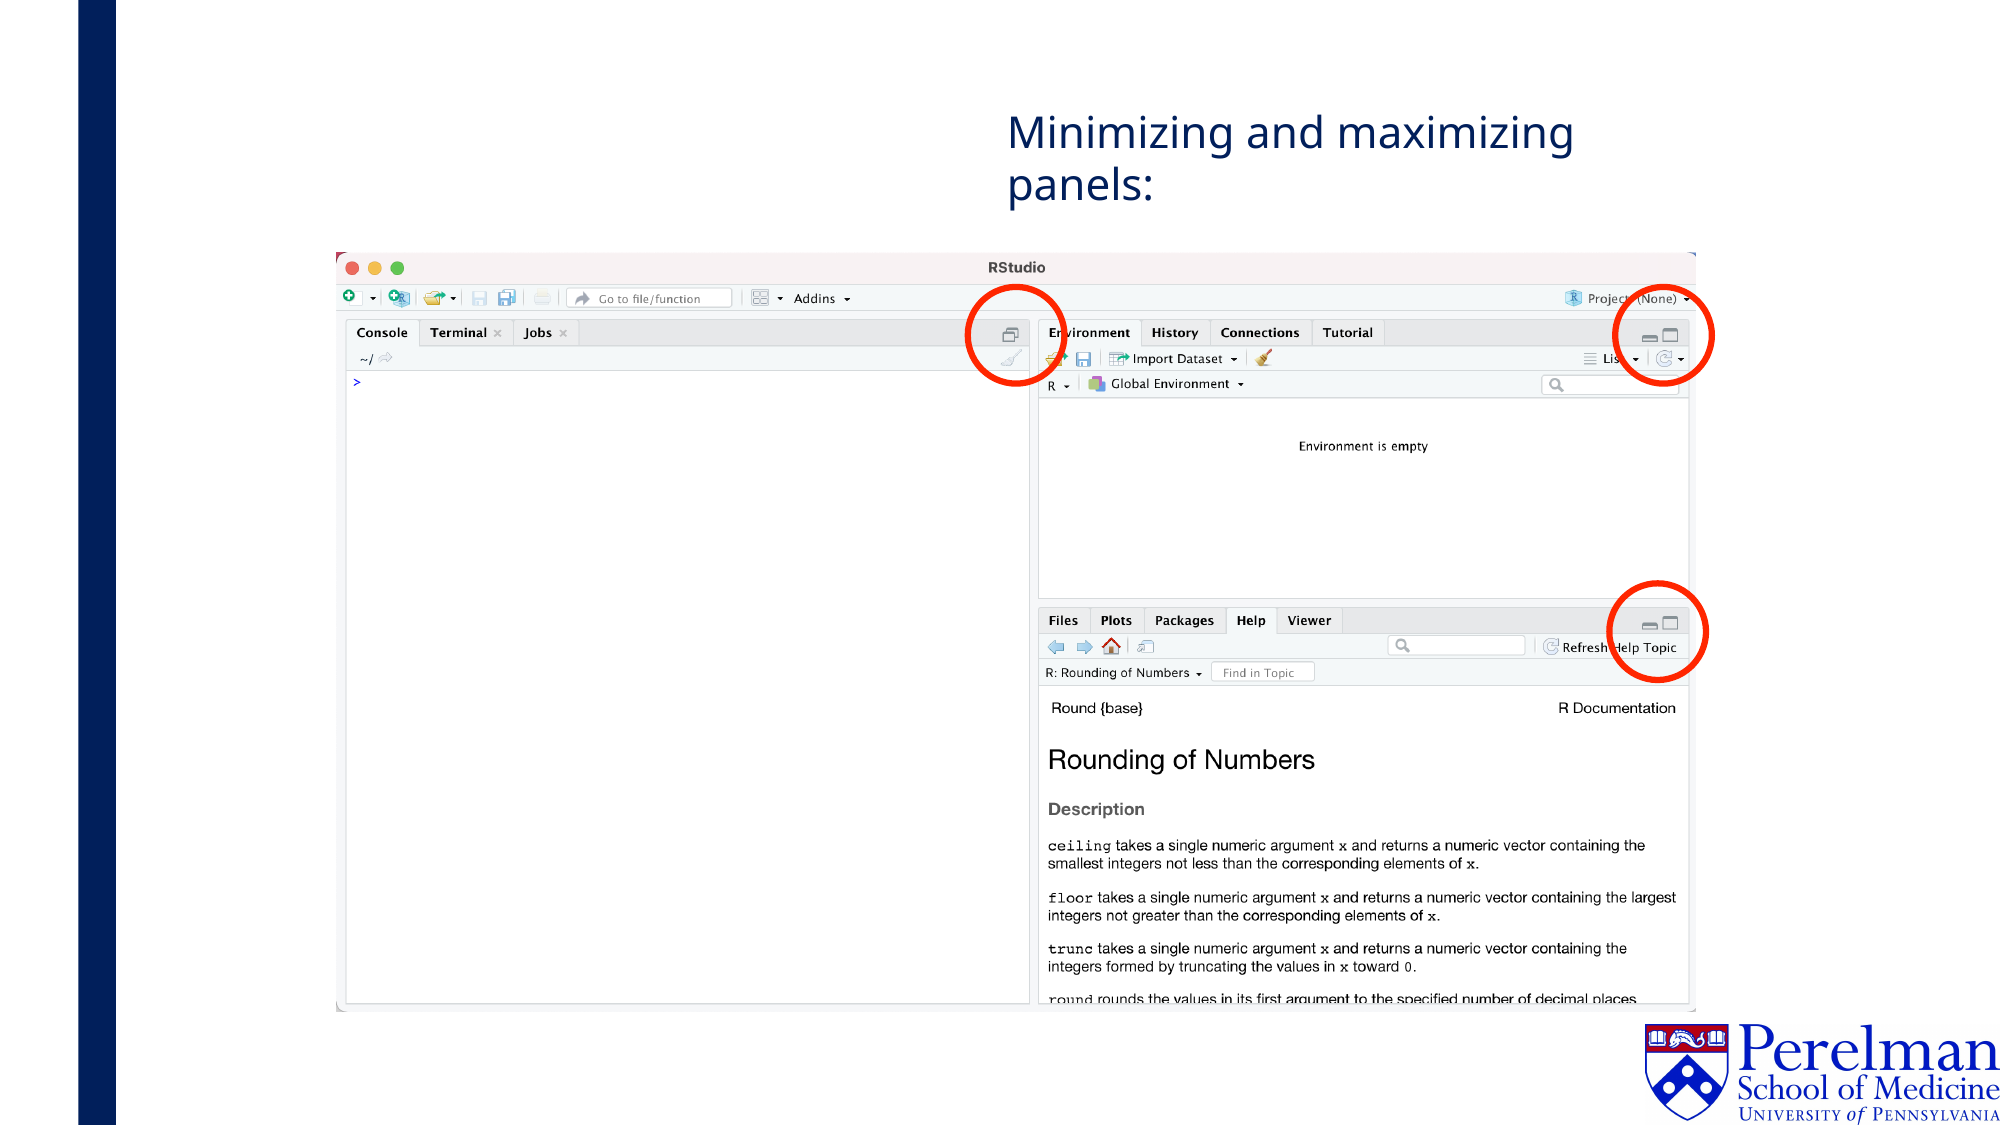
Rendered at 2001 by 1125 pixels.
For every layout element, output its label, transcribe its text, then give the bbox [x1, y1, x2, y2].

text_box [1696, 602, 1707, 662]
picture [336, 252, 1696, 1012]
text_box [1696, 299, 1712, 371]
picture [1645, 1024, 2000, 1125]
text_box Minimizing and maximizing panels: [1005, 104, 1610, 210]
